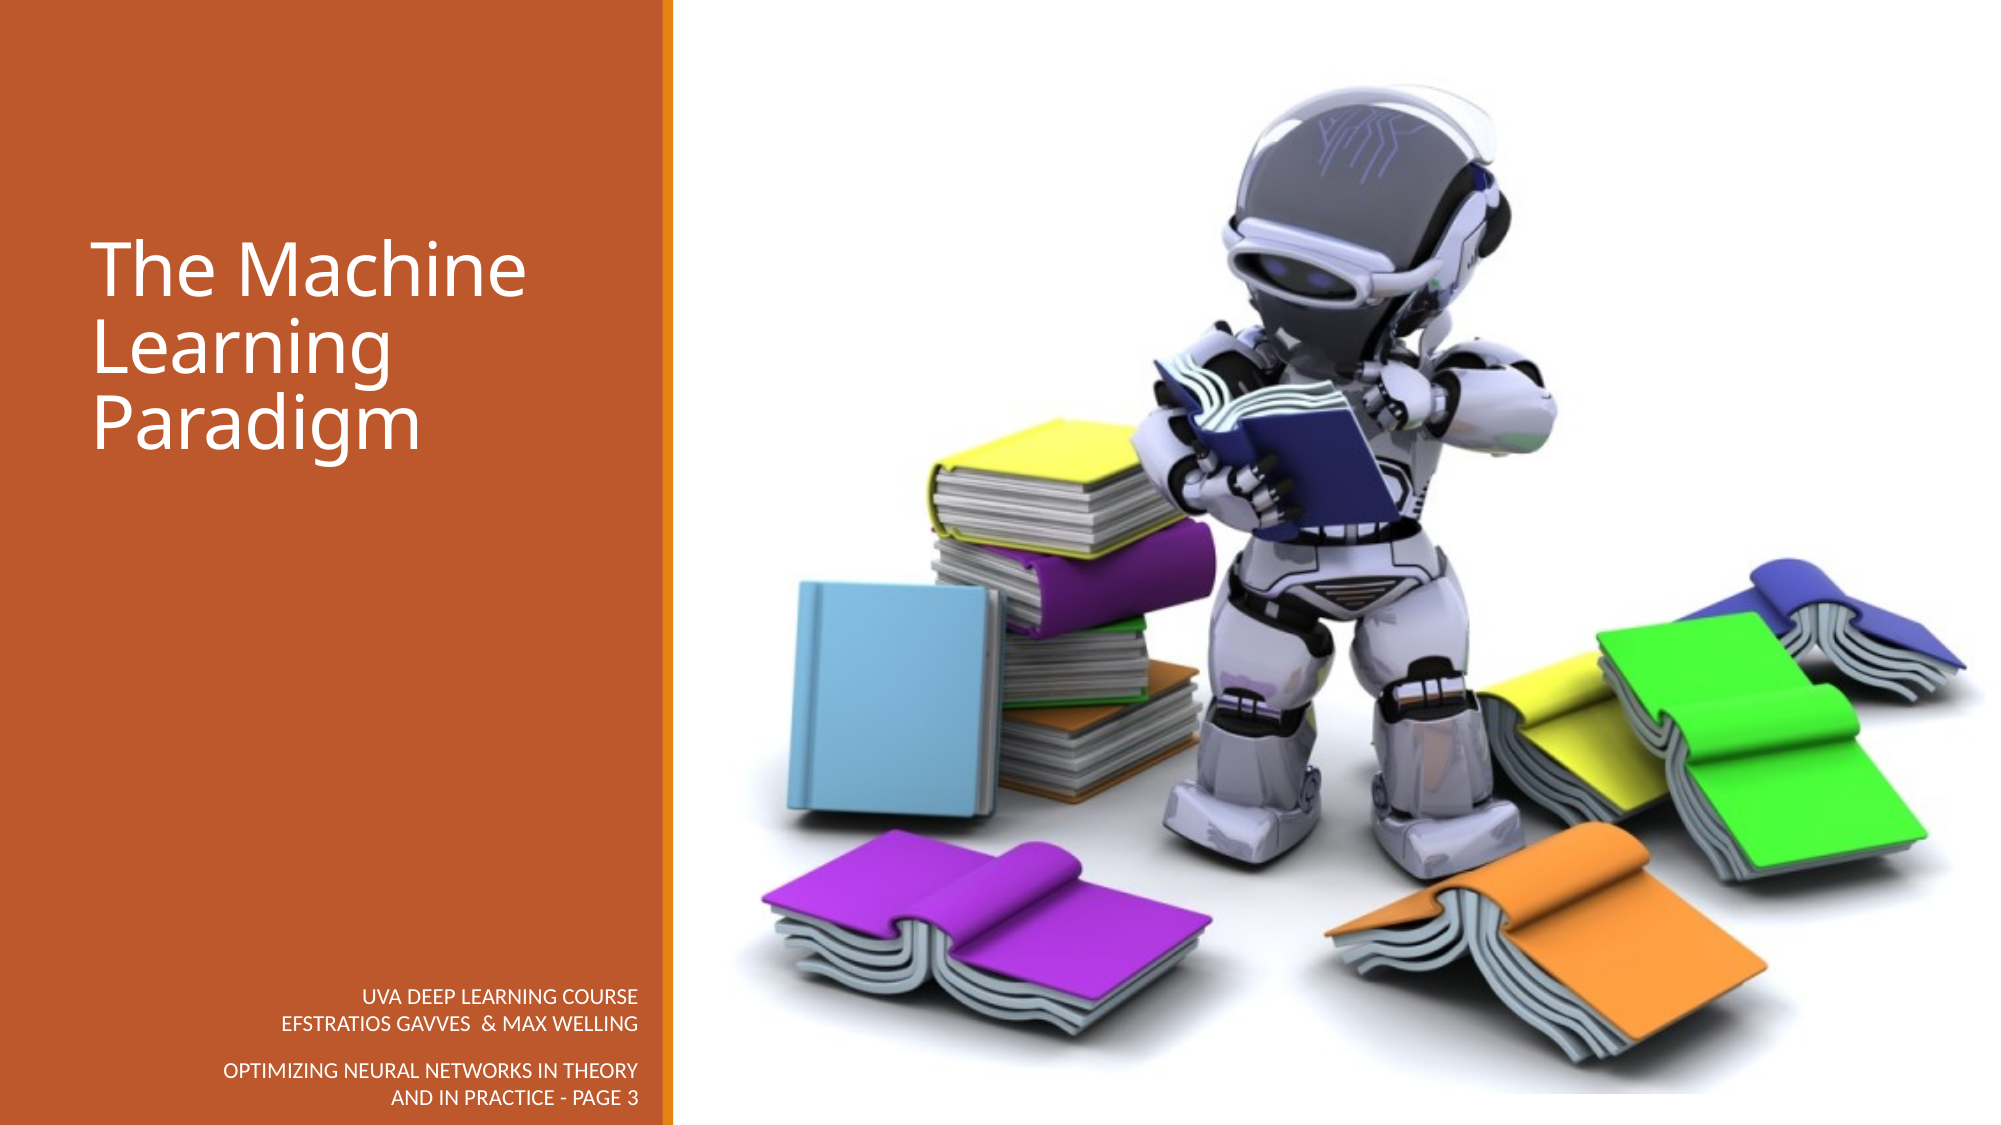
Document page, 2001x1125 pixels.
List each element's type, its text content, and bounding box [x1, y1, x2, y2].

title The Machine Learning Paradigm [75, 97, 654, 473]
picture [675, 35, 1999, 1095]
footer UVA Deep Learning COURSE Efstratios Gavves & Max Welling [165, 979, 654, 1039]
slide_number OPTIMIZING NEURAL NETWORKS IN THEORY AND IN PRACTICE - PAGE 3 [165, 1052, 654, 1113]
